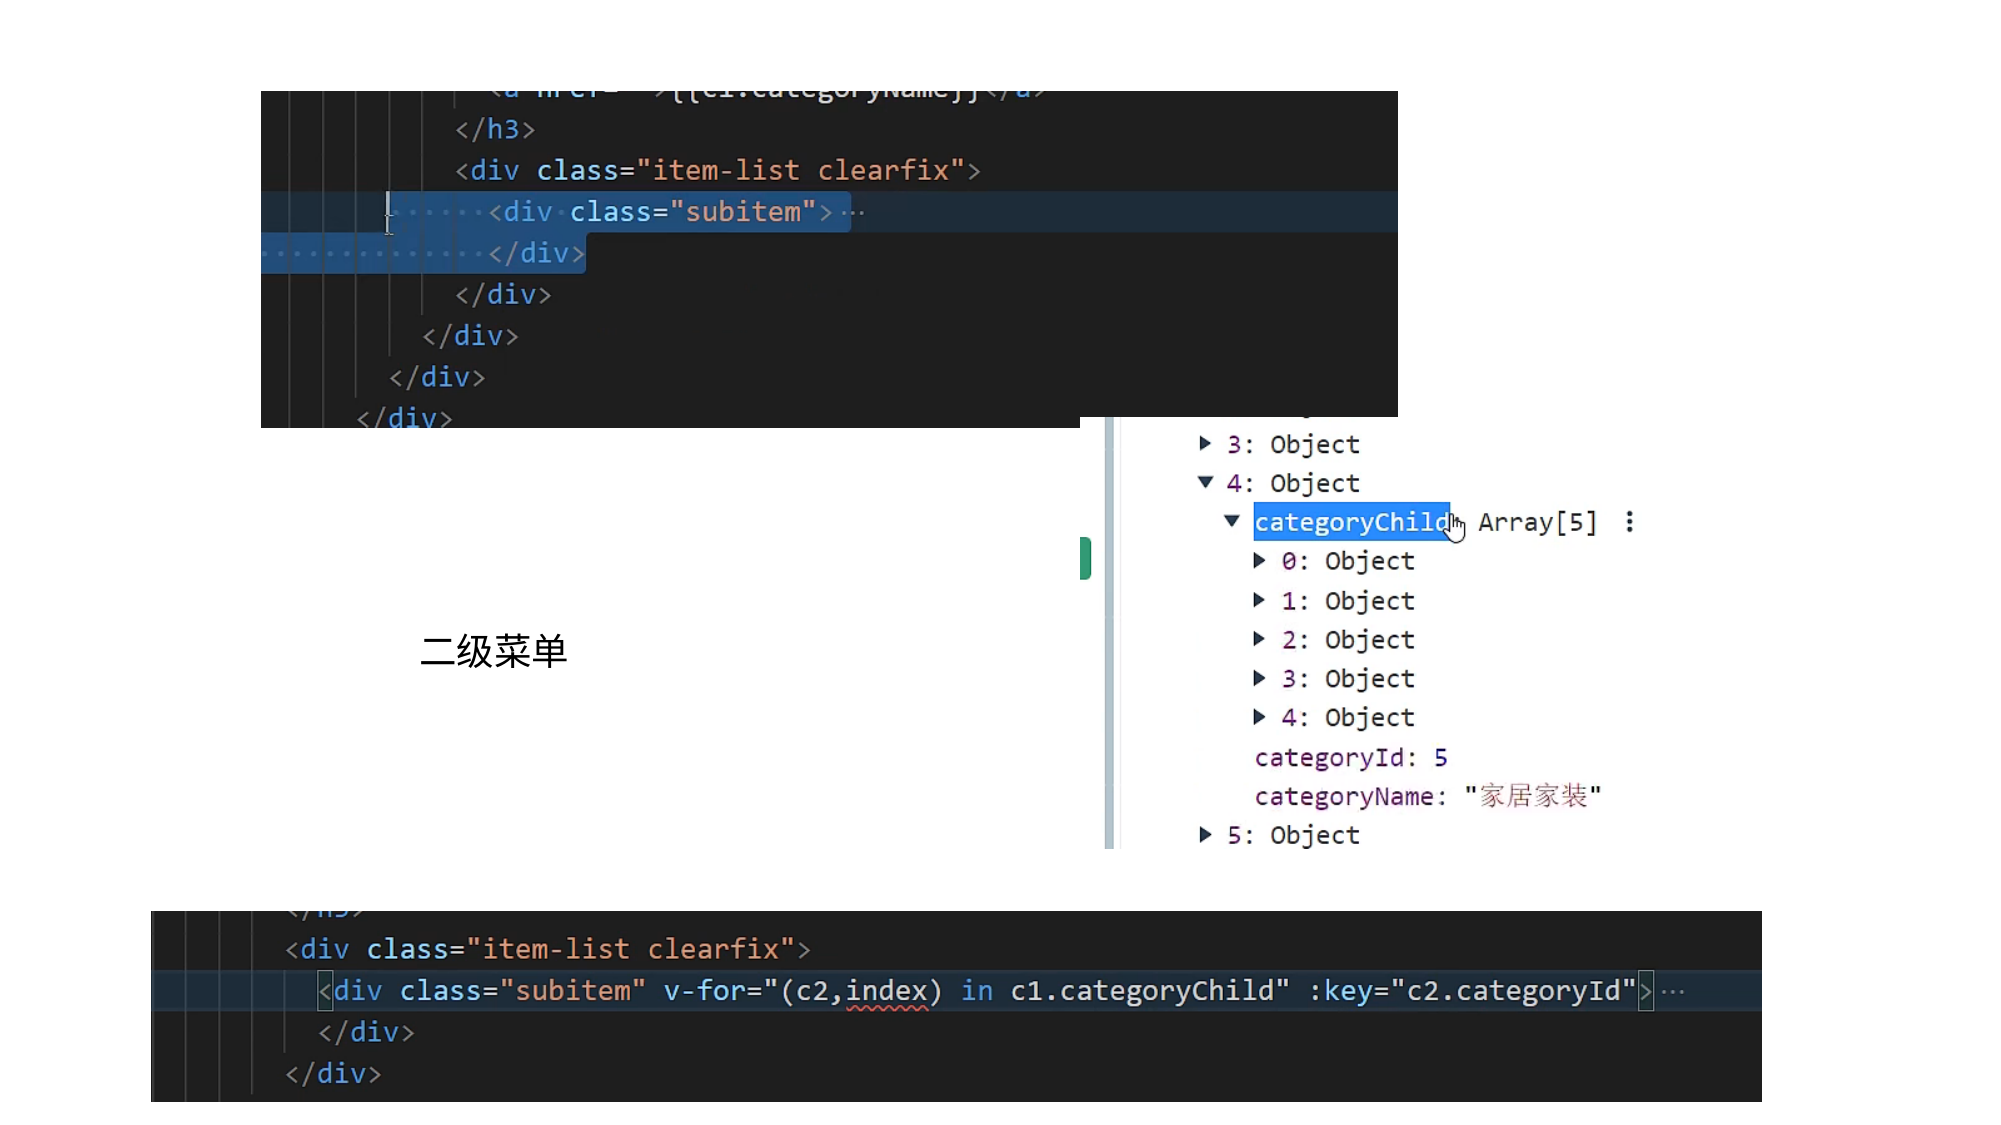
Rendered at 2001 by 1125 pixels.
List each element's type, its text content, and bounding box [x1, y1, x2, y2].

text_box 二级菜单 [404, 620, 1080, 680]
picture [151, 911, 1762, 1102]
picture [261, 91, 1857, 849]
